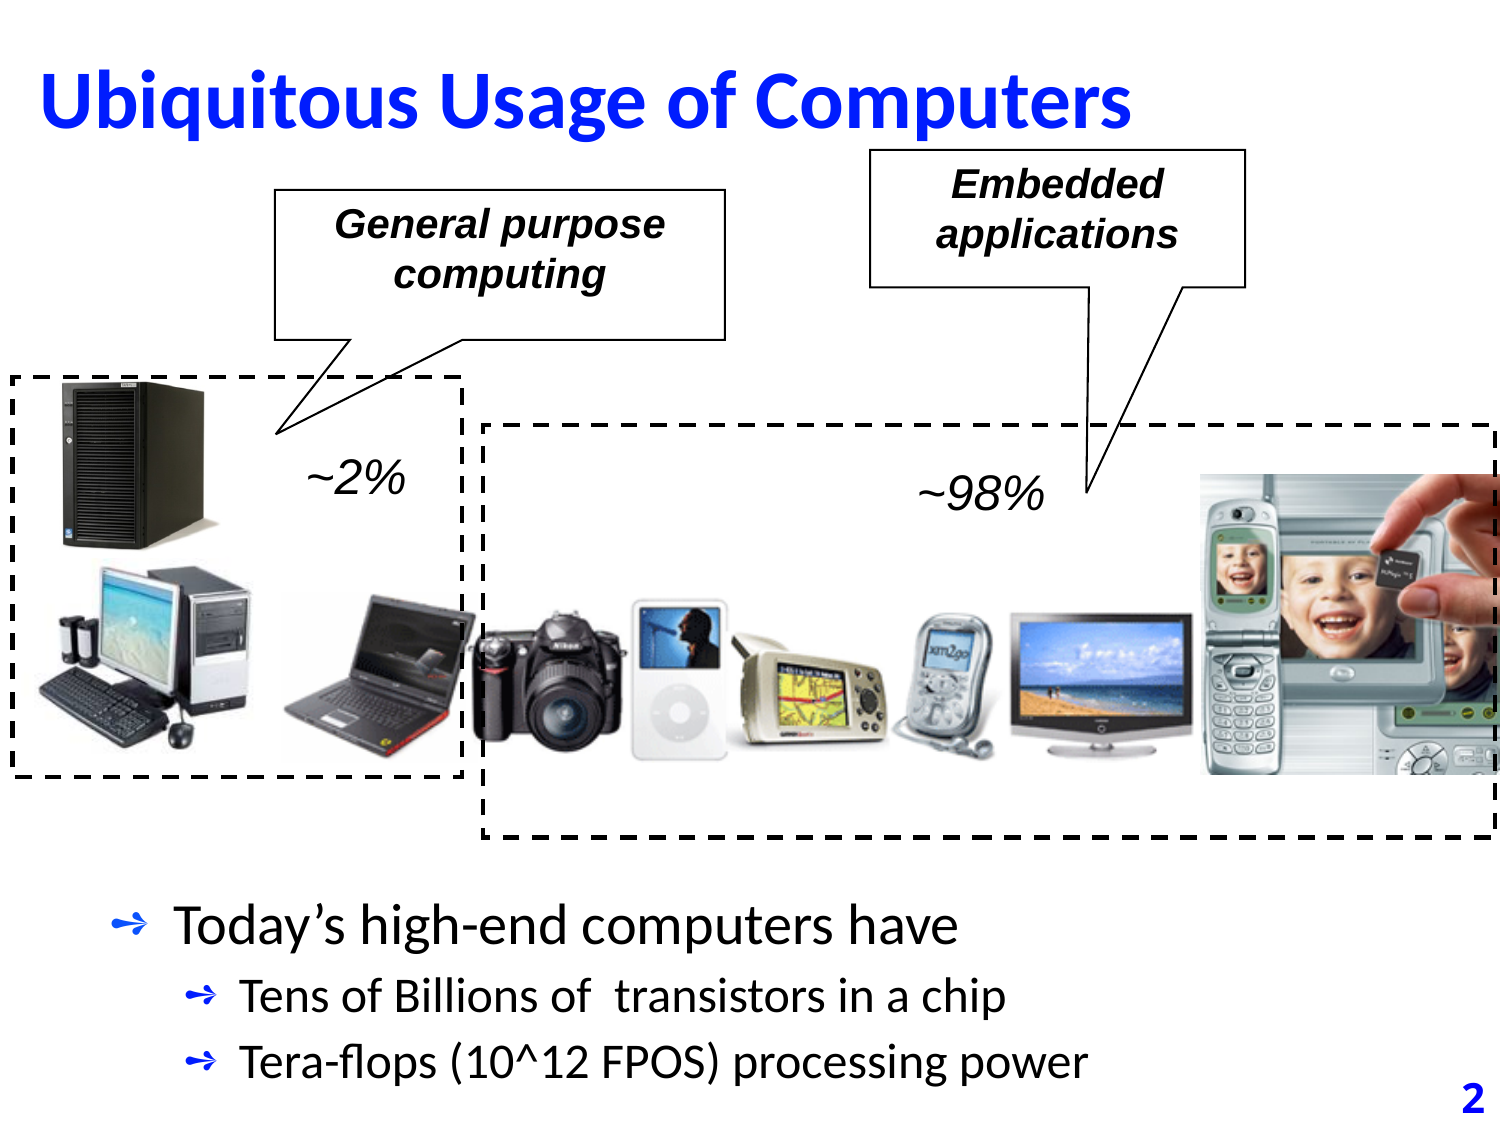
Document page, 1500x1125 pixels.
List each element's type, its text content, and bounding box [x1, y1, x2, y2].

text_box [262, 437, 1076, 529]
title Ubiquitous Usage of Computers [24, 26, 1478, 180]
list Today’s high-end computers have Tens of Billions of transistors in a chip Tera-flops (10^12 FPOS) processing power [91, 878, 1439, 1023]
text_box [482, 149, 1496, 838]
picture [1496, 474, 1500, 776]
picture [0, 512, 288, 801]
slide_number 2 [1410, 1074, 1500, 1125]
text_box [12, 189, 477, 778]
